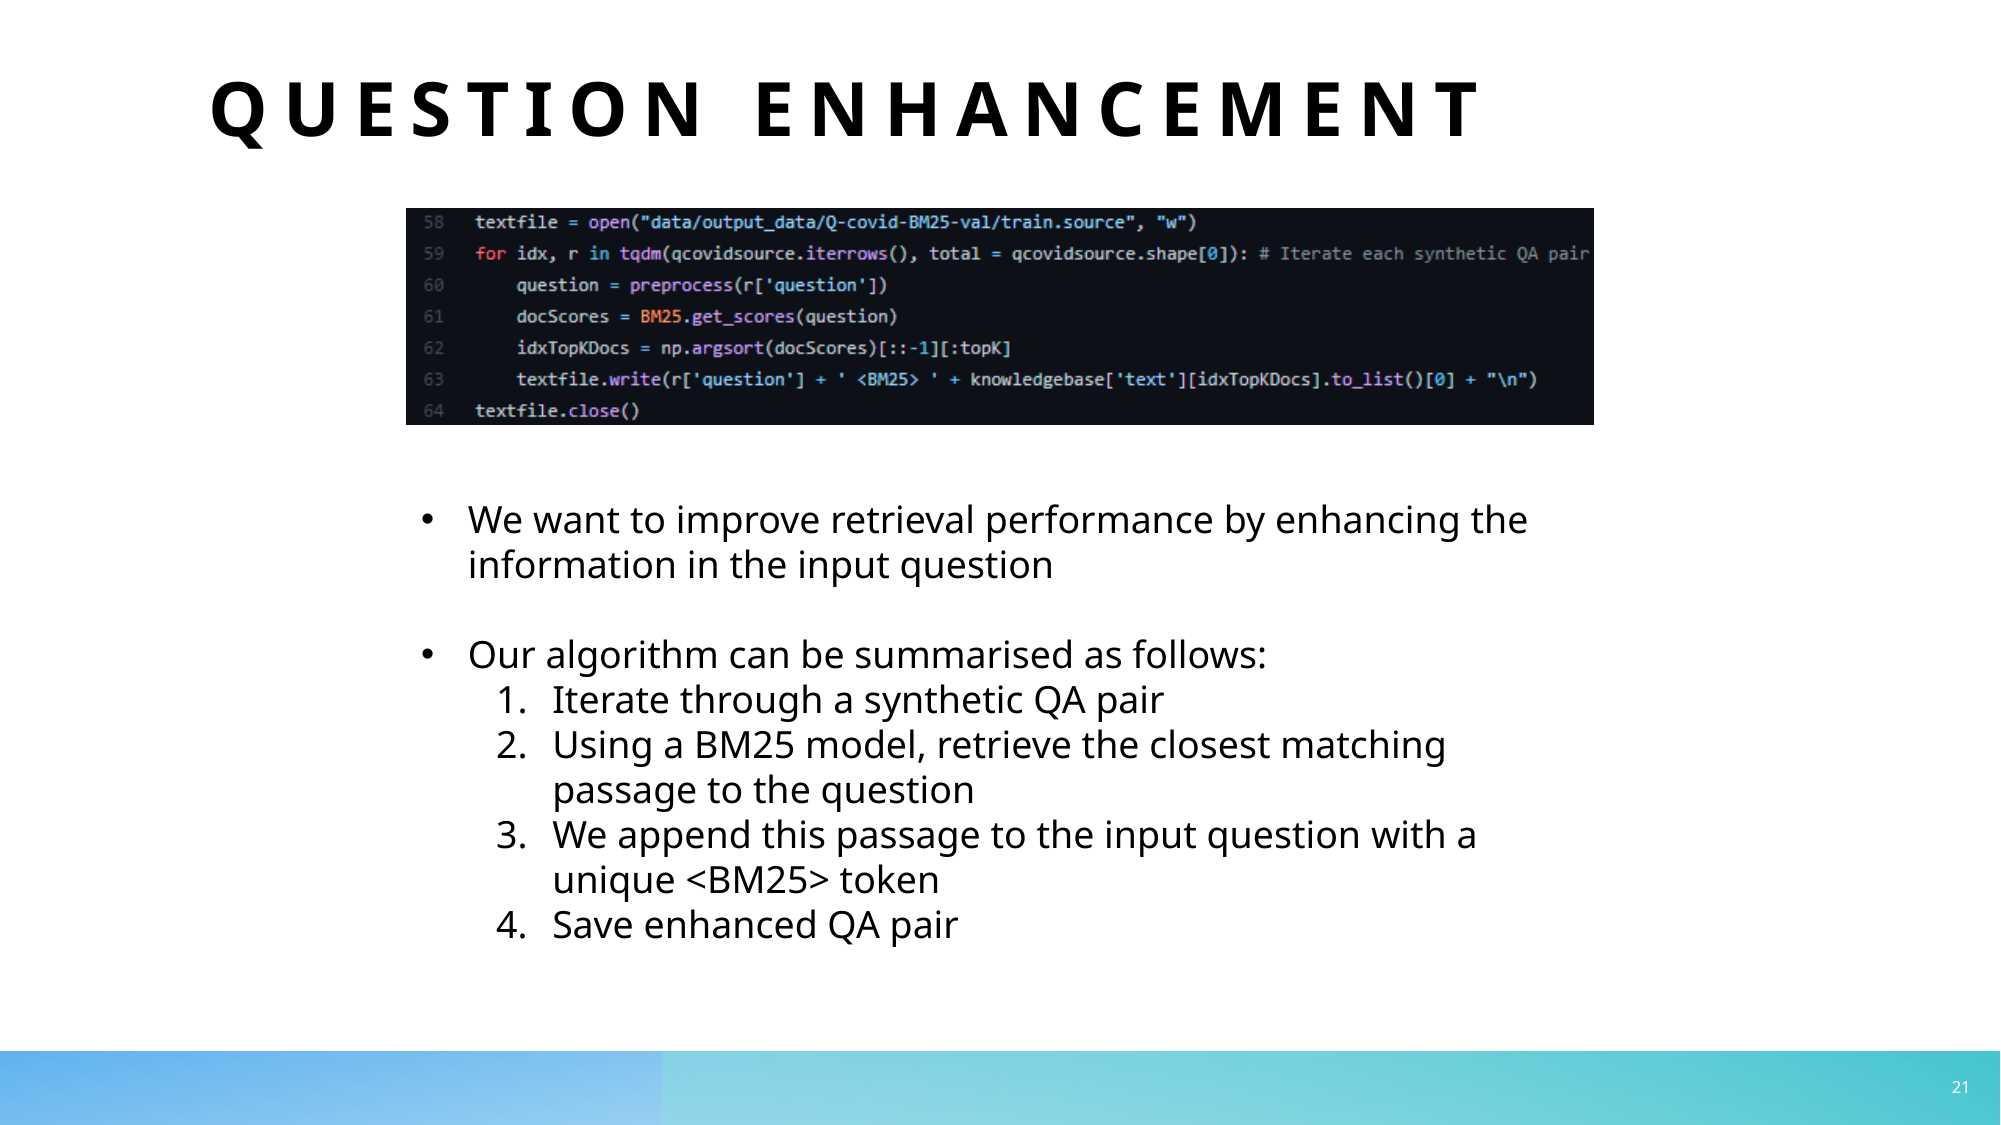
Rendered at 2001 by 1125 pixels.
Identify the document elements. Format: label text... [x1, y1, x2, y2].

slide_number 21 [1913, 1051, 1986, 1125]
text_box Question enhancement [159, 54, 1840, 257]
text_box We want to improve retrieval performance by enhancing the information in the input question Our algorithm can be summarised as follows: Iterate through a synthetic QA pair Using a BM25 model, retrieve the closest matching passage to the question We append this passage to the input question with a unique <BM25> token Save enhanced QA pair [406, 488, 1594, 954]
picture [406, 208, 1594, 425]
